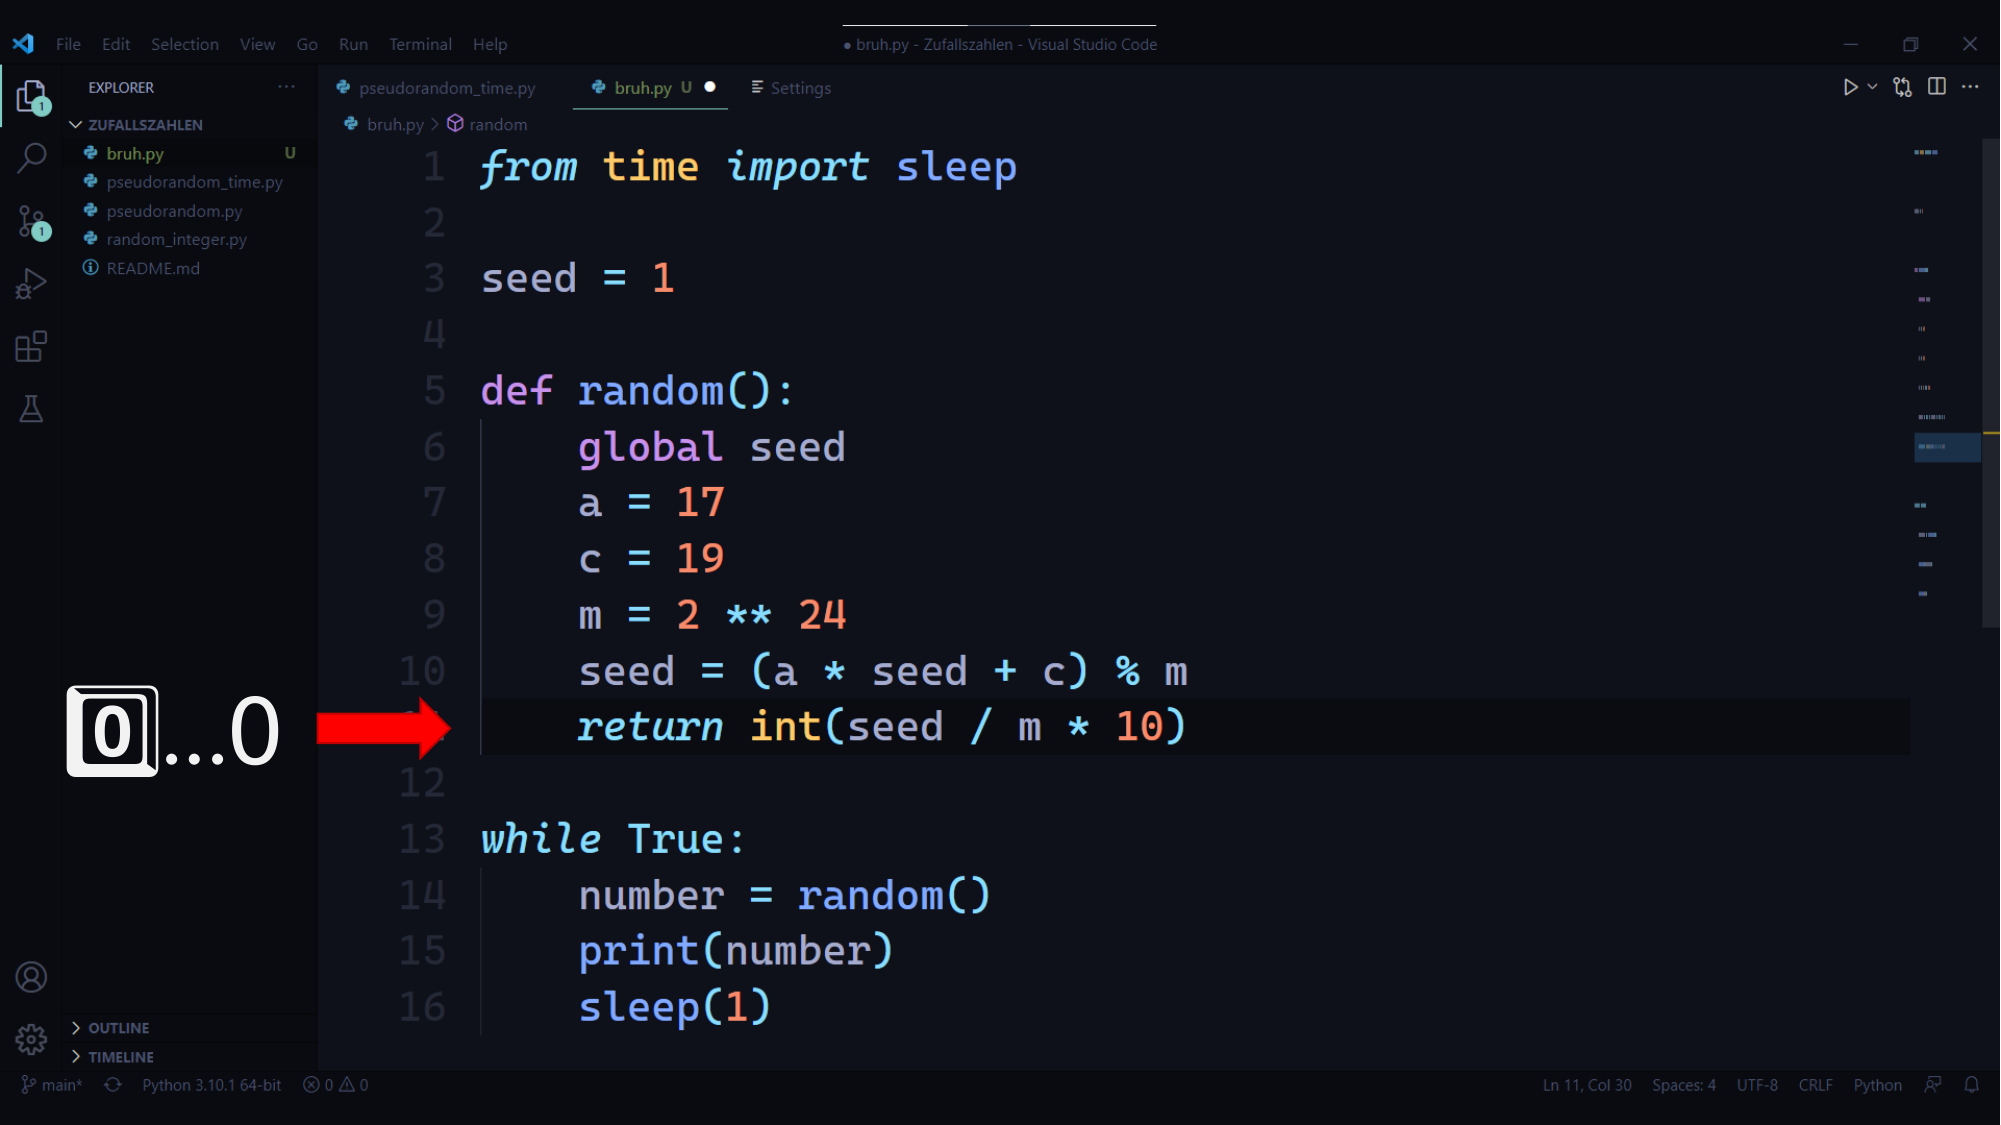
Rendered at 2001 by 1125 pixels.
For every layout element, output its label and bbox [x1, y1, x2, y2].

list [0, 25, 2000, 1099]
